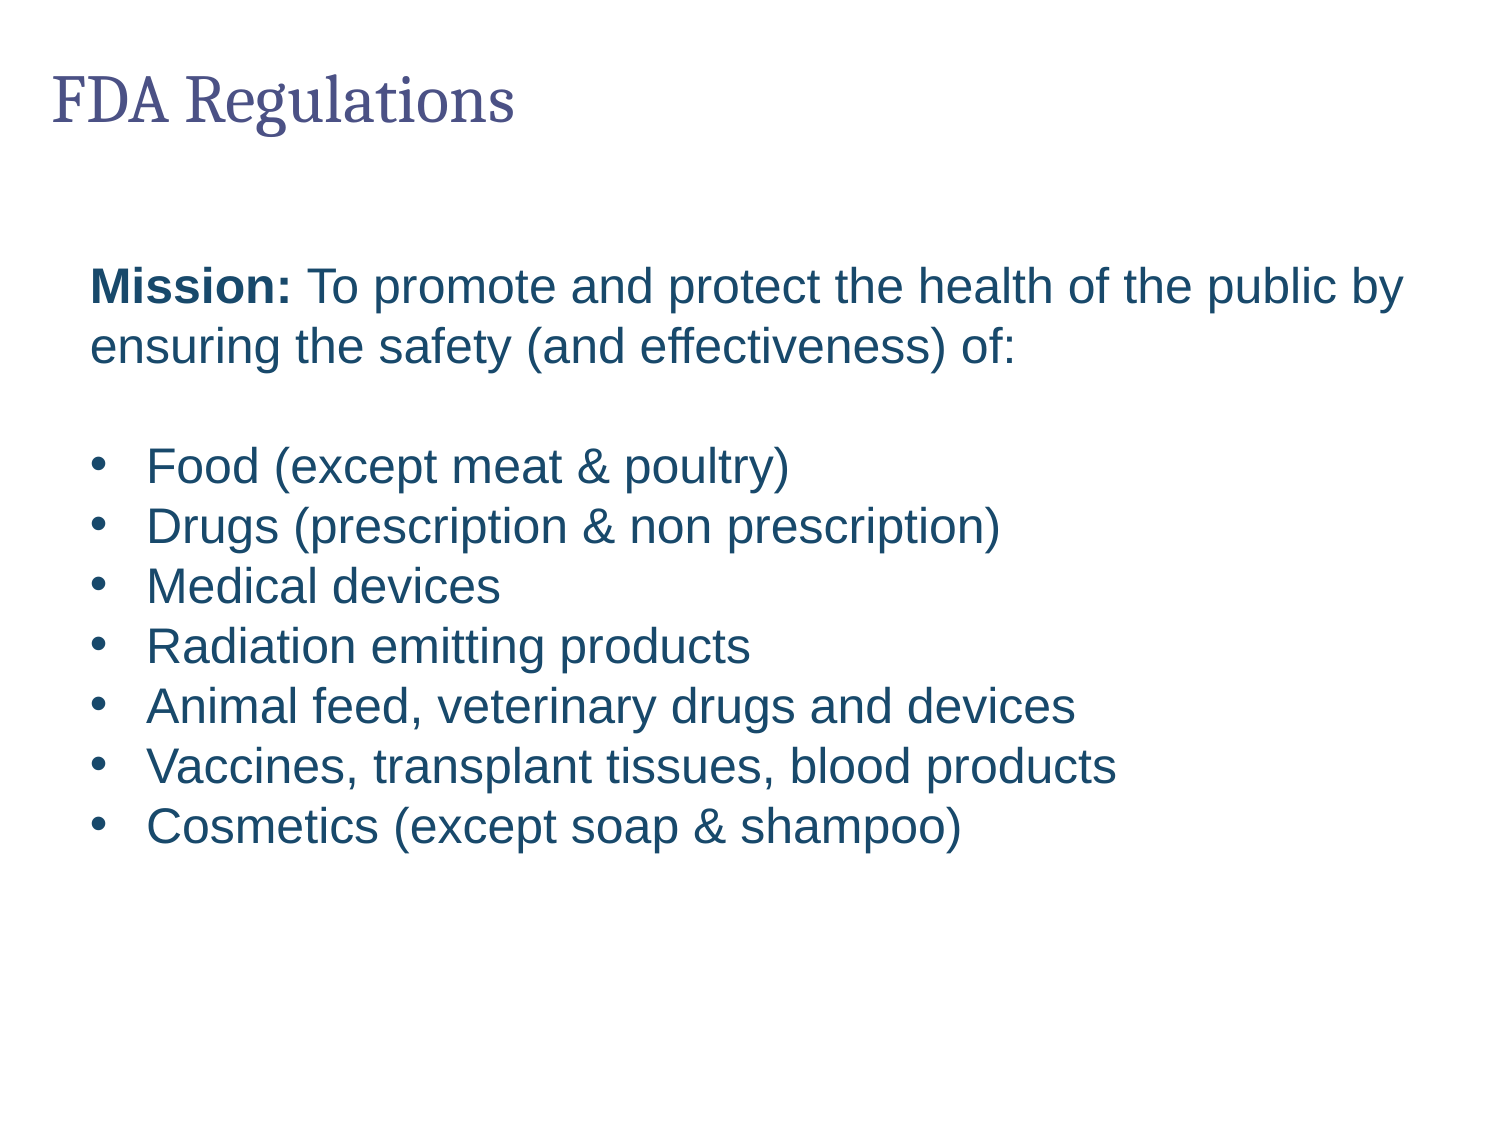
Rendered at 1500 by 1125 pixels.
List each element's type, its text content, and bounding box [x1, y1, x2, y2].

text_box Mission: To promote and protect the health of the public by ensuring the safety (and effectiveness) of: Food (except meat & poultry) Drugs (prescription & non prescription) Medical devices Radiation emitting products Animal feed, veterinary drugs and devices Vaccines, transplant tissues, blood products Cosmetics (except soap & shampoo) [74, 245, 1425, 861]
title FDA Regulations [36, 25, 1464, 175]
